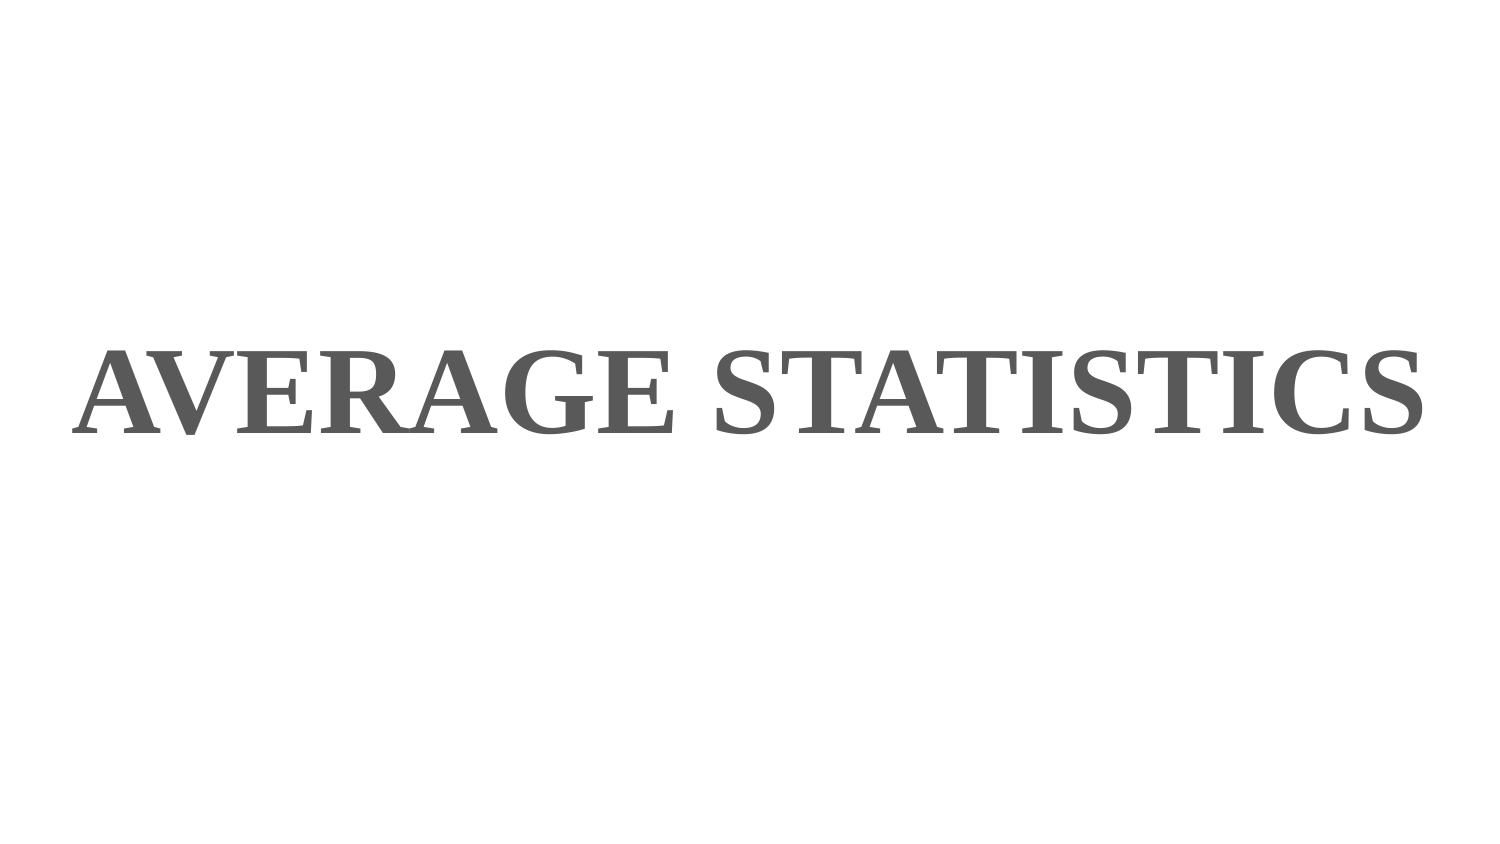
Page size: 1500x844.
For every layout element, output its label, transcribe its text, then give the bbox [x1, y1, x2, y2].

list AVERAGE STATISTICS [51, 271, 1449, 832]
